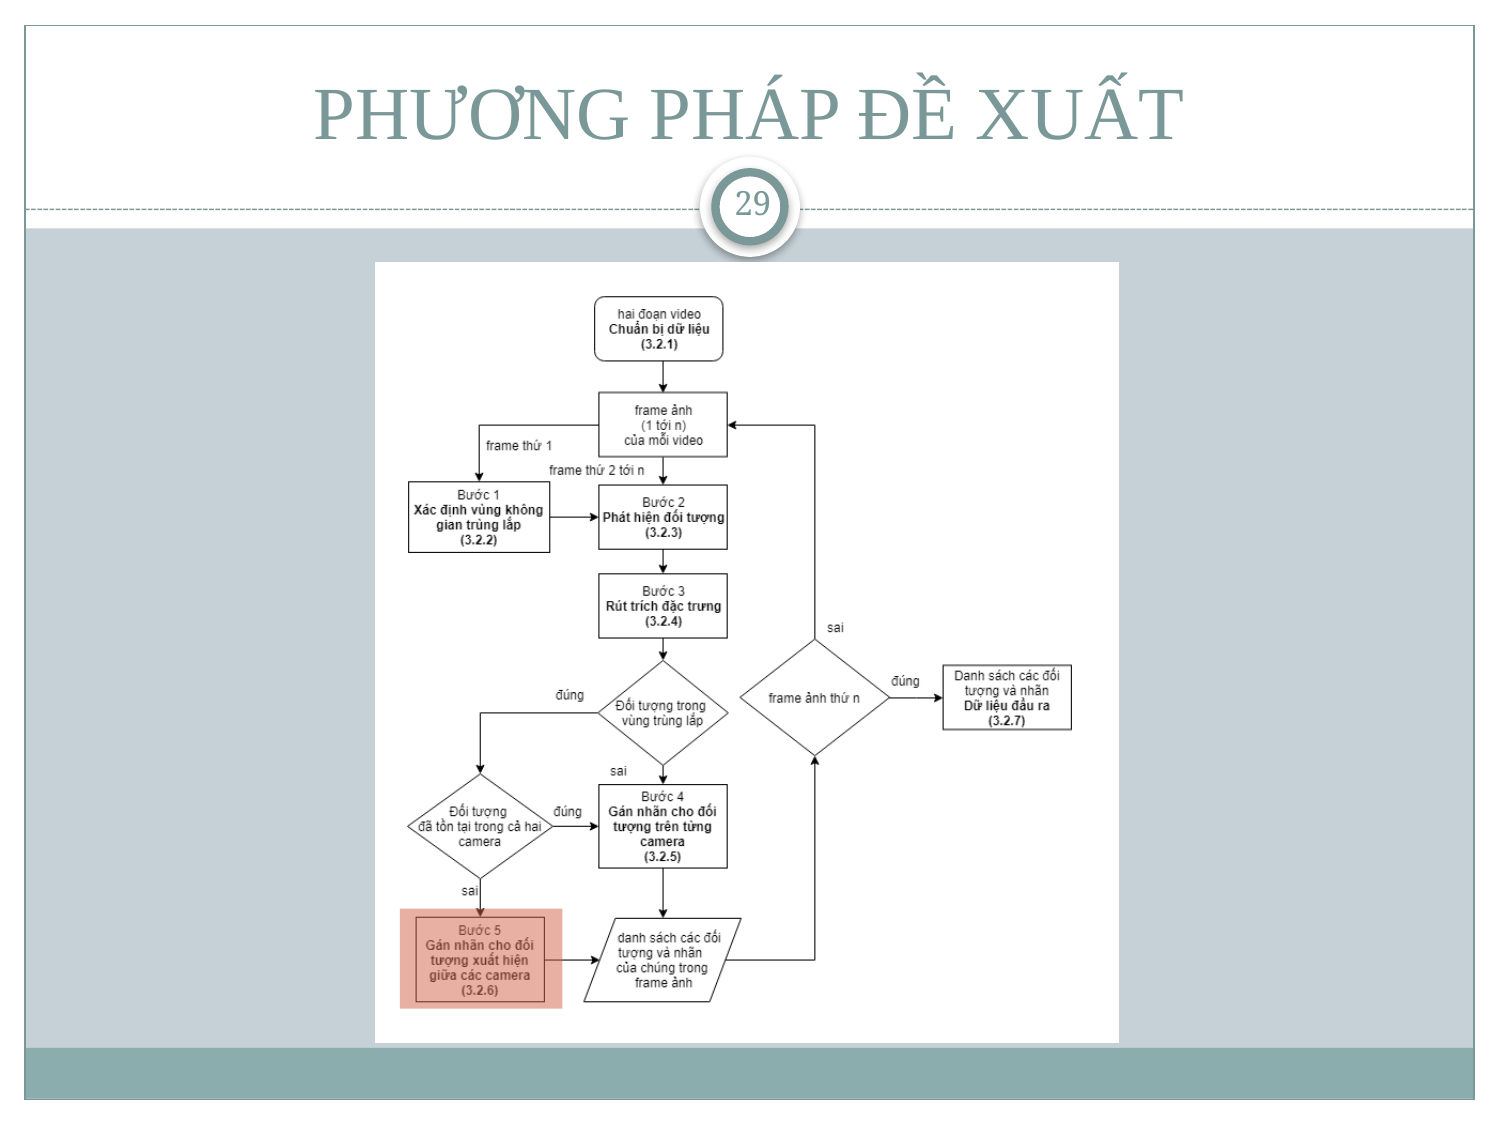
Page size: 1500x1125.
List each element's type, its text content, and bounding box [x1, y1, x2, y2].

slide_number 29 [715, 168, 791, 241]
picture [374, 262, 1120, 1044]
title PHƯƠNG PHÁP ĐỀ XUẤT [49, 37, 1450, 162]
